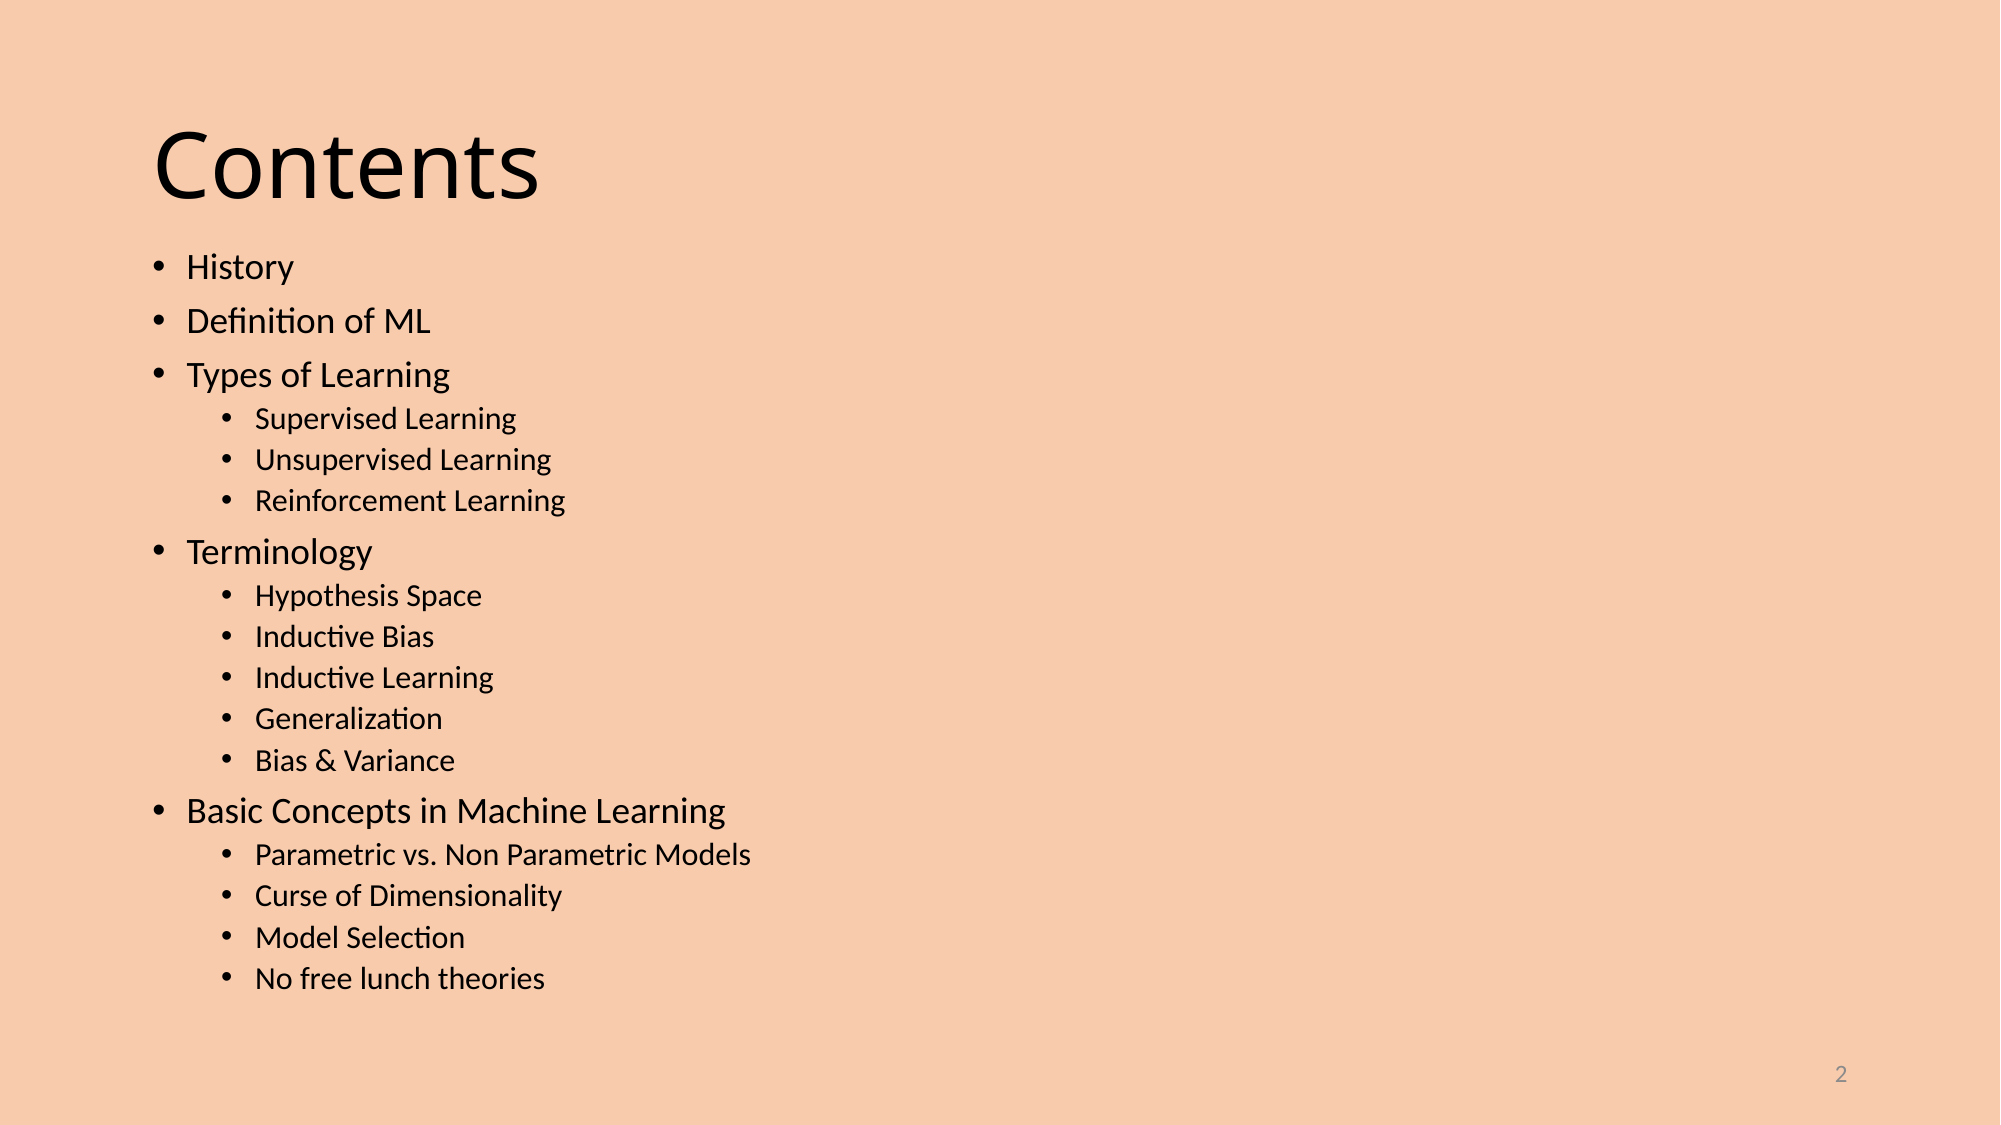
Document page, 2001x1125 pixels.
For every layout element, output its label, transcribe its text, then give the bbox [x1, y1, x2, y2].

slide_number 2 [1412, 1042, 1863, 1103]
list History Definition of ML Types of Learning Supervised Learning Unsupervised Learning Reinforcement Learning Terminology Hypothesis Space Inductive Bias Inductive Learning Generalization Bias & Variance Basic Concepts in Machine Learning Parametric vs. Non Parametric Models Curse of Dimensionality Model Selection No free lunch theories [137, 240, 1863, 1014]
title Contents [137, 59, 1863, 240]
